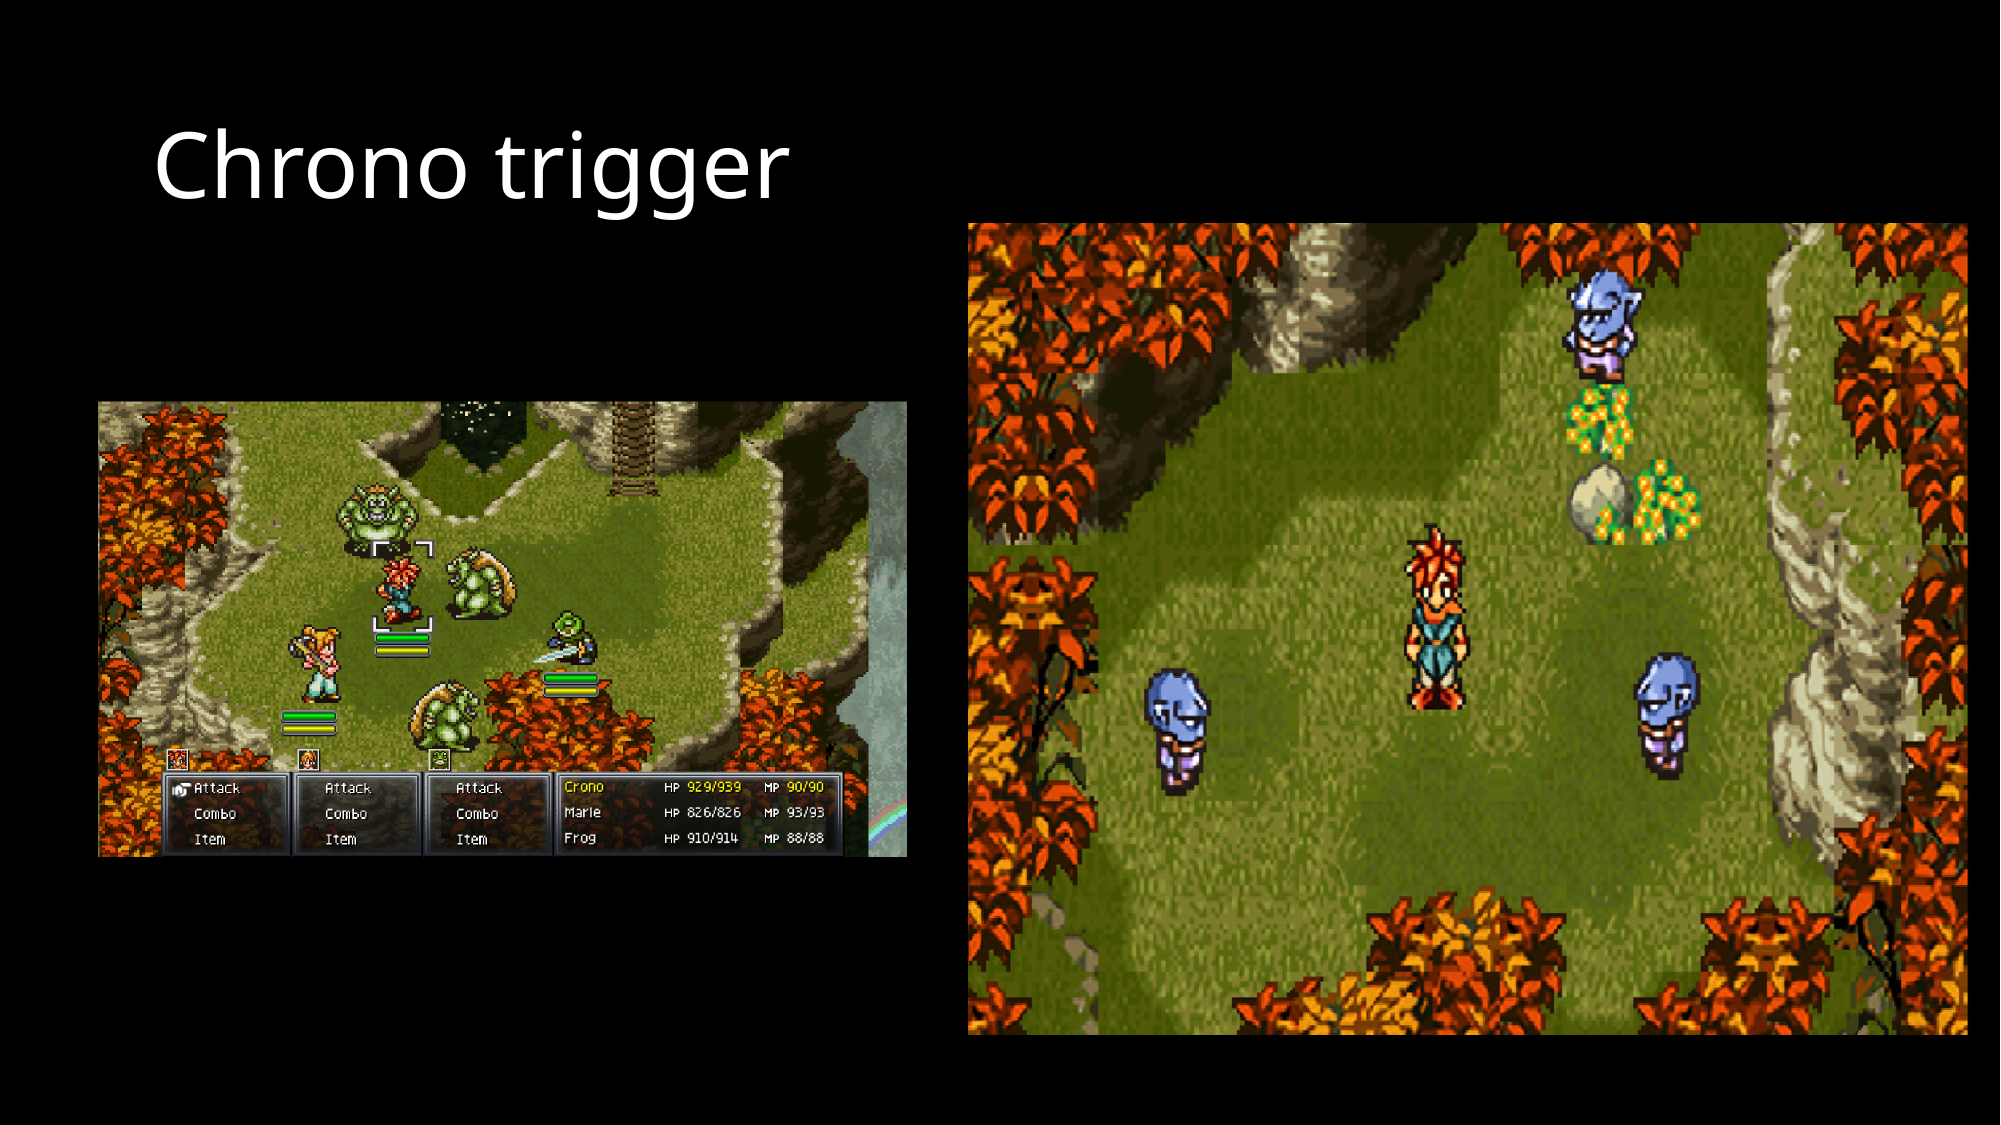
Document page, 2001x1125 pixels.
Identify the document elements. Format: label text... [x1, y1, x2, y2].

picture [968, 223, 1972, 1035]
picture [97, 401, 907, 857]
title Chrono trigger [137, 59, 1863, 278]
